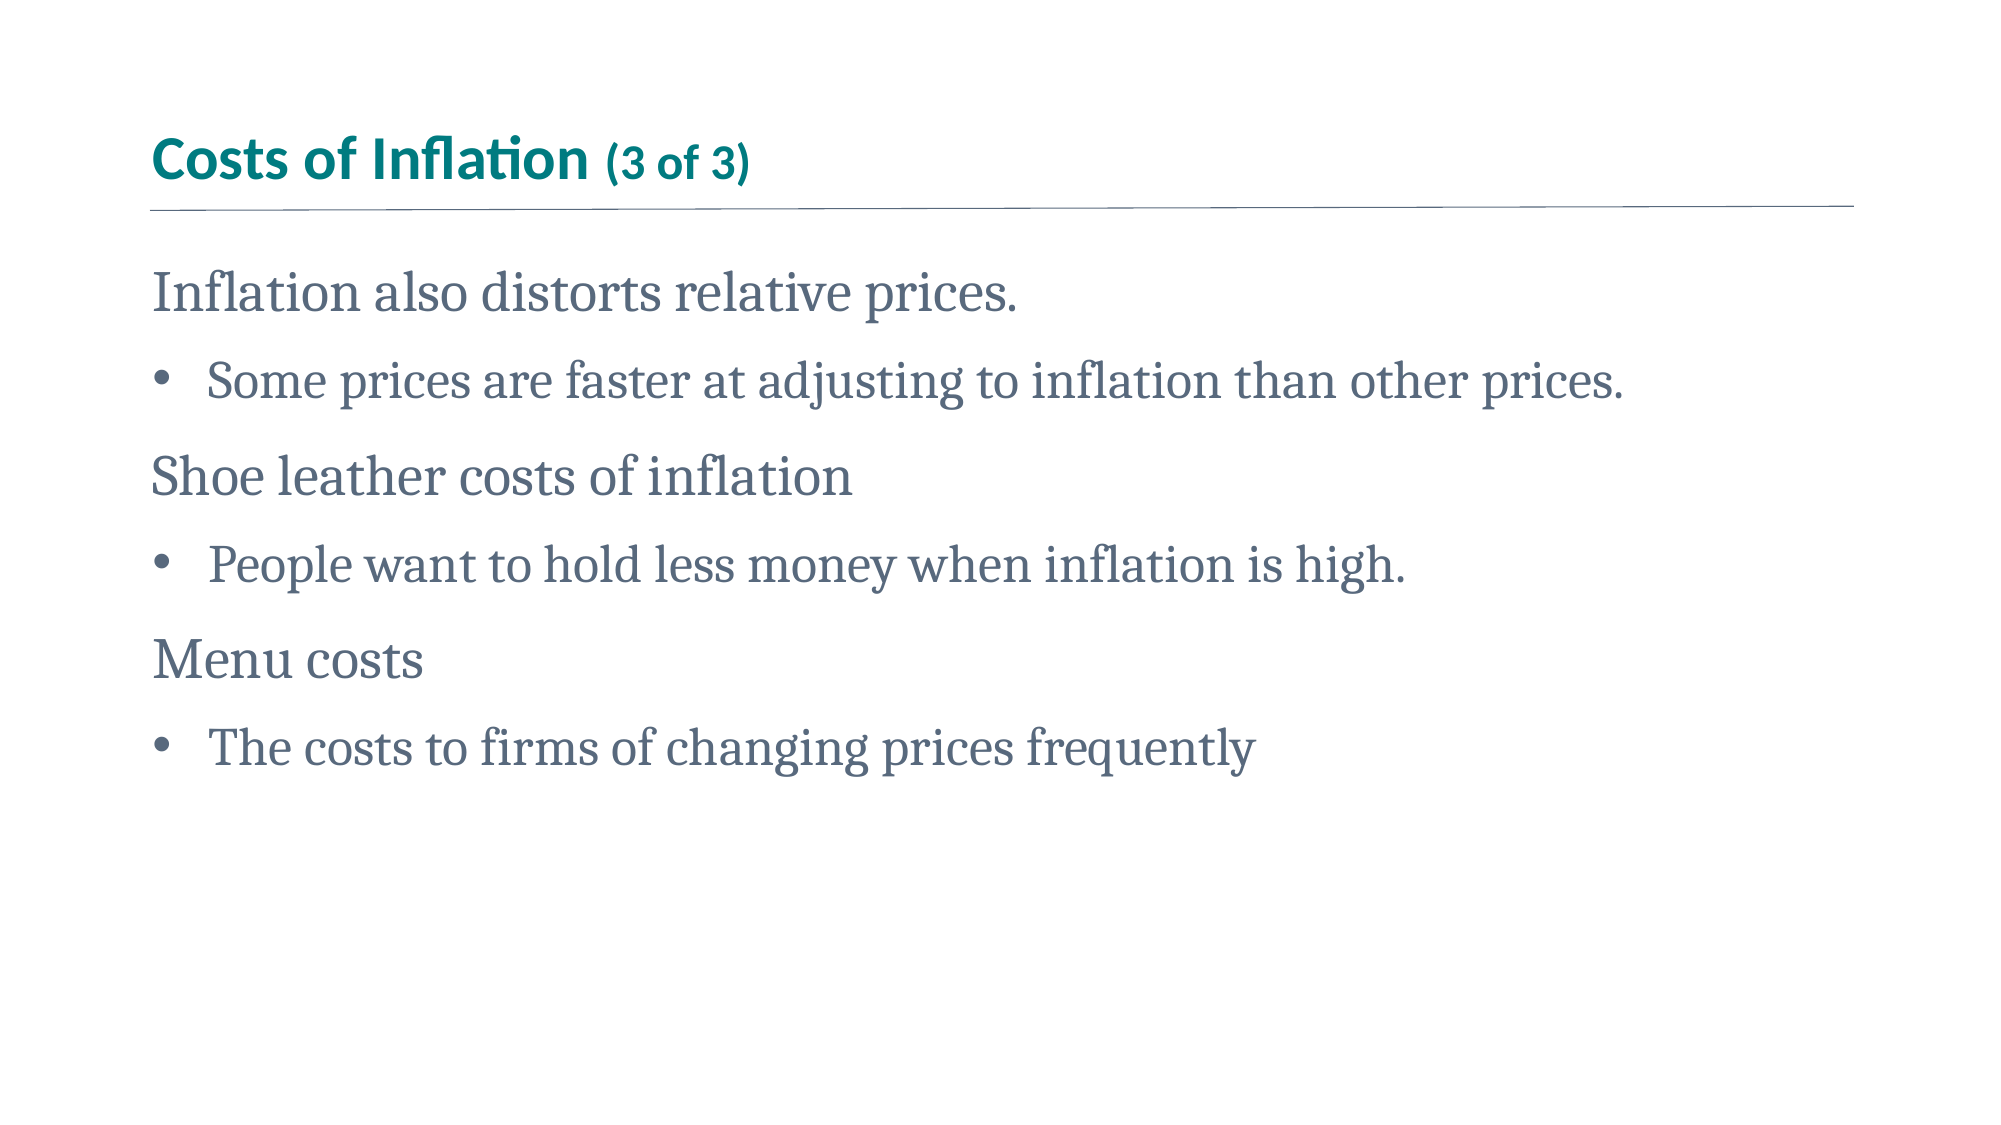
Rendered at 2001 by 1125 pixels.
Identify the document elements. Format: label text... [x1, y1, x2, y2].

list Inflation also distorts relative prices. Some prices are faster at adjusting to inflation than other prices. Shoe leather costs of inflation People want to hold less money when inflation is high. Menu costs The costs to firms of changing prices frequently [137, 238, 1863, 1020]
title Costs of Inflation (3 of 3) [137, 107, 1863, 211]
